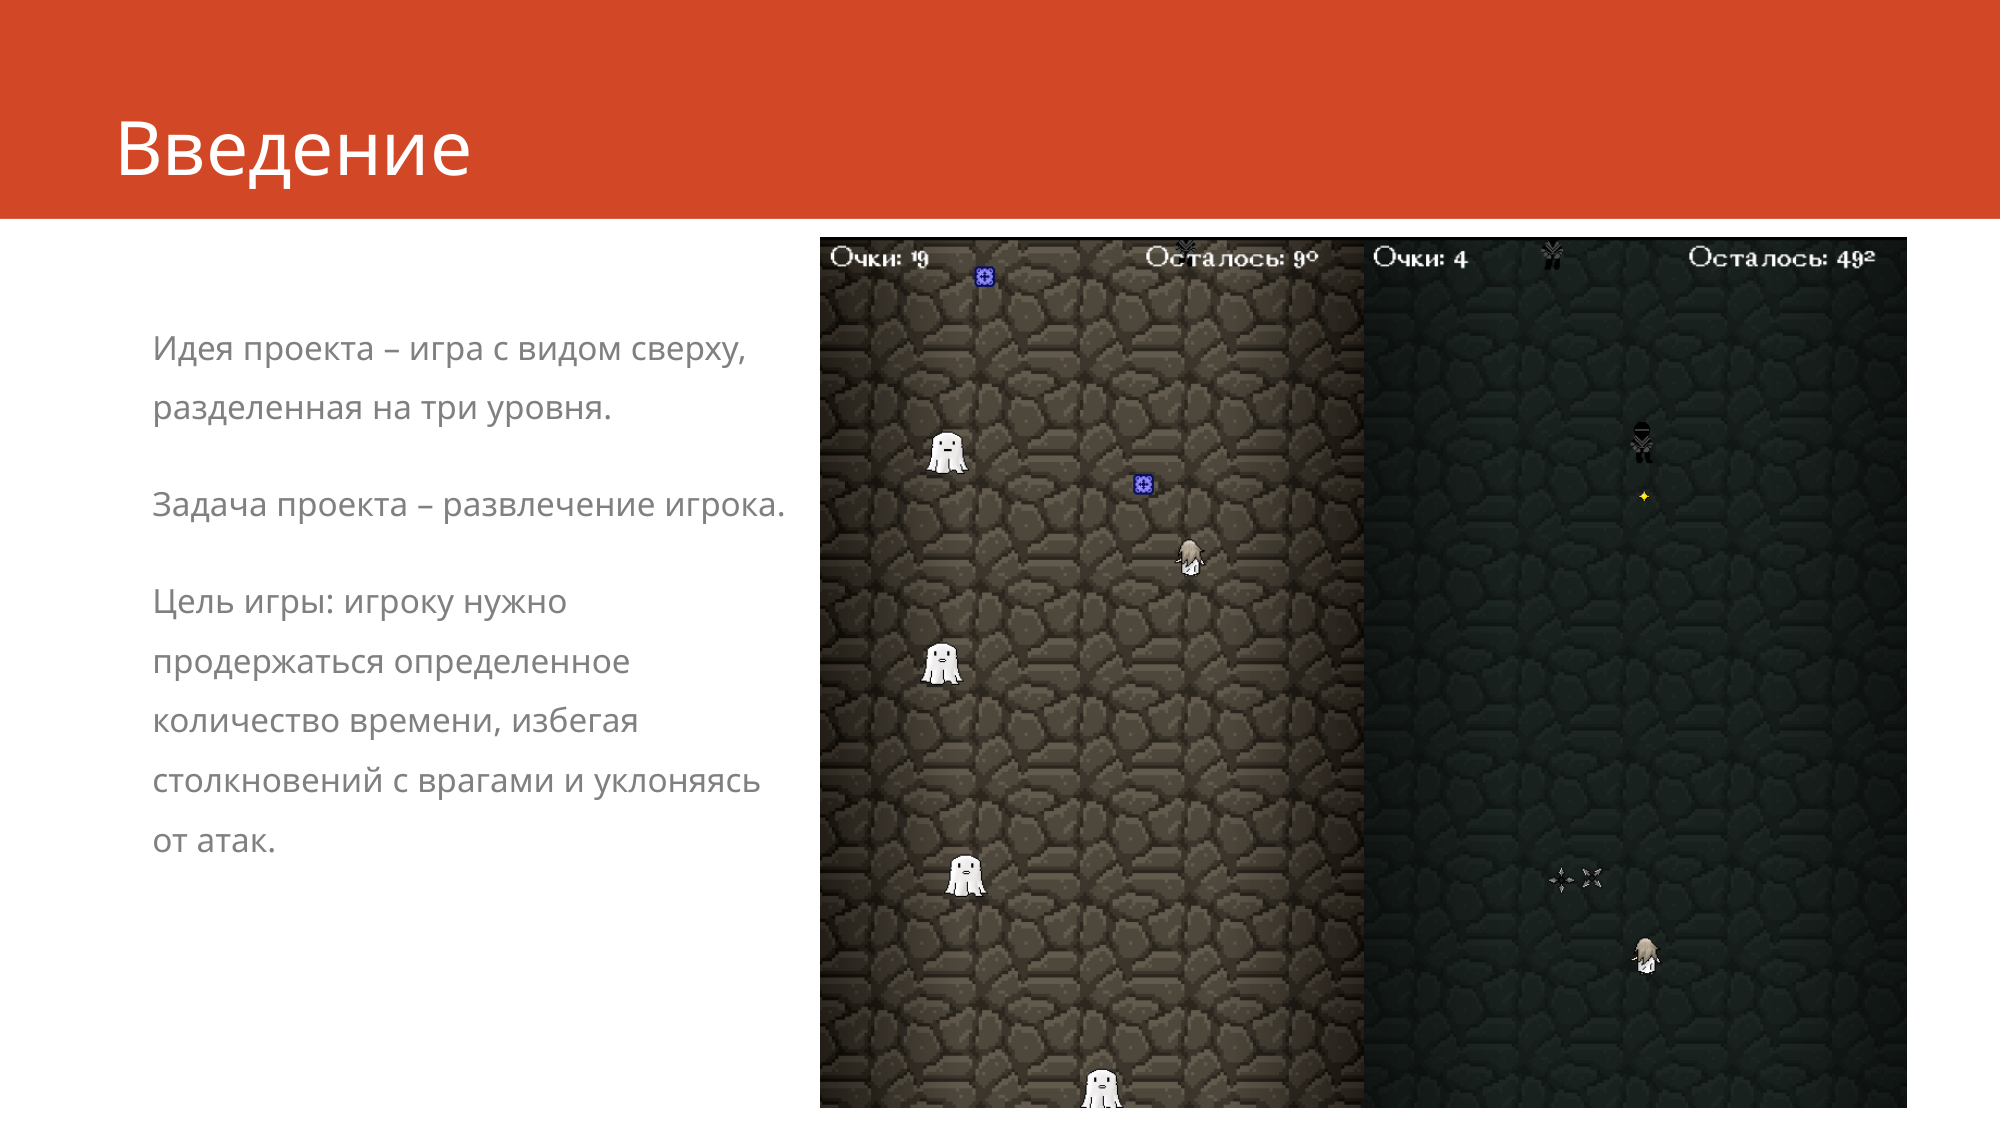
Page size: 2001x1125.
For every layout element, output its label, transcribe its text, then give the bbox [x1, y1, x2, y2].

title Введение [99, 0, 1863, 199]
list Идея проекта – игра с видом сверху, разделенная на три уровня. Задача проекта – развлечение игрока. Цель игры: игроку нужно продержаться определенное количество времени, избегая столкновений с врагами и уклоняясь от атак. [137, 299, 820, 1030]
picture [820, 237, 1907, 1108]
